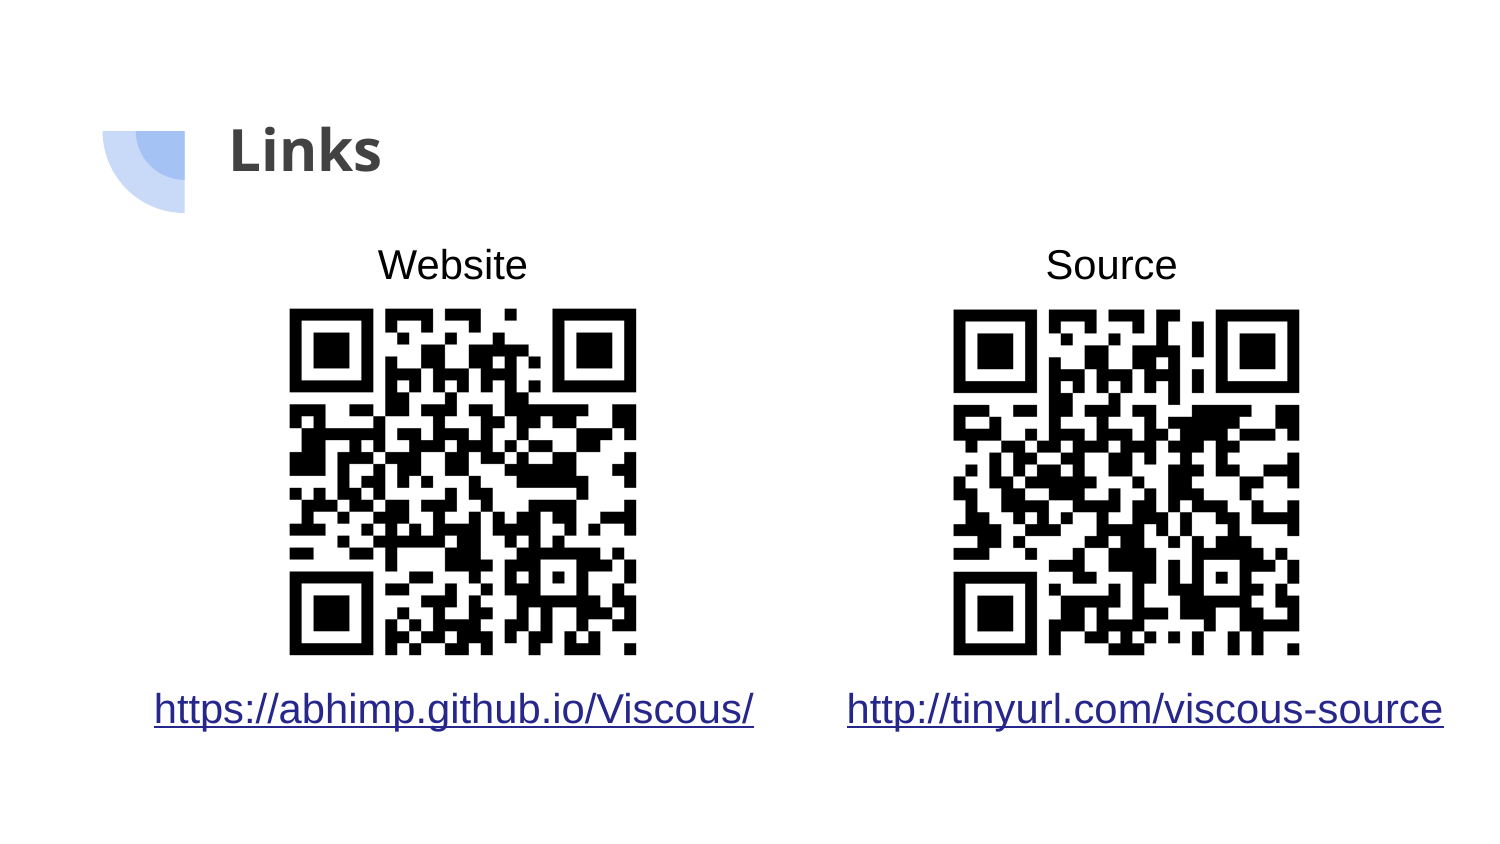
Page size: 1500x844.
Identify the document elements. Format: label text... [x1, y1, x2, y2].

text_box https://abhimp.github.io/Viscous/ [116, 674, 791, 740]
title Links [213, 98, 1368, 263]
text_box Source [1001, 230, 1223, 260]
text_box Website [342, 230, 564, 260]
picture [906, 261, 1348, 703]
text_box http://tinyurl.com/viscous-source [808, 674, 1482, 740]
picture [242, 261, 684, 703]
